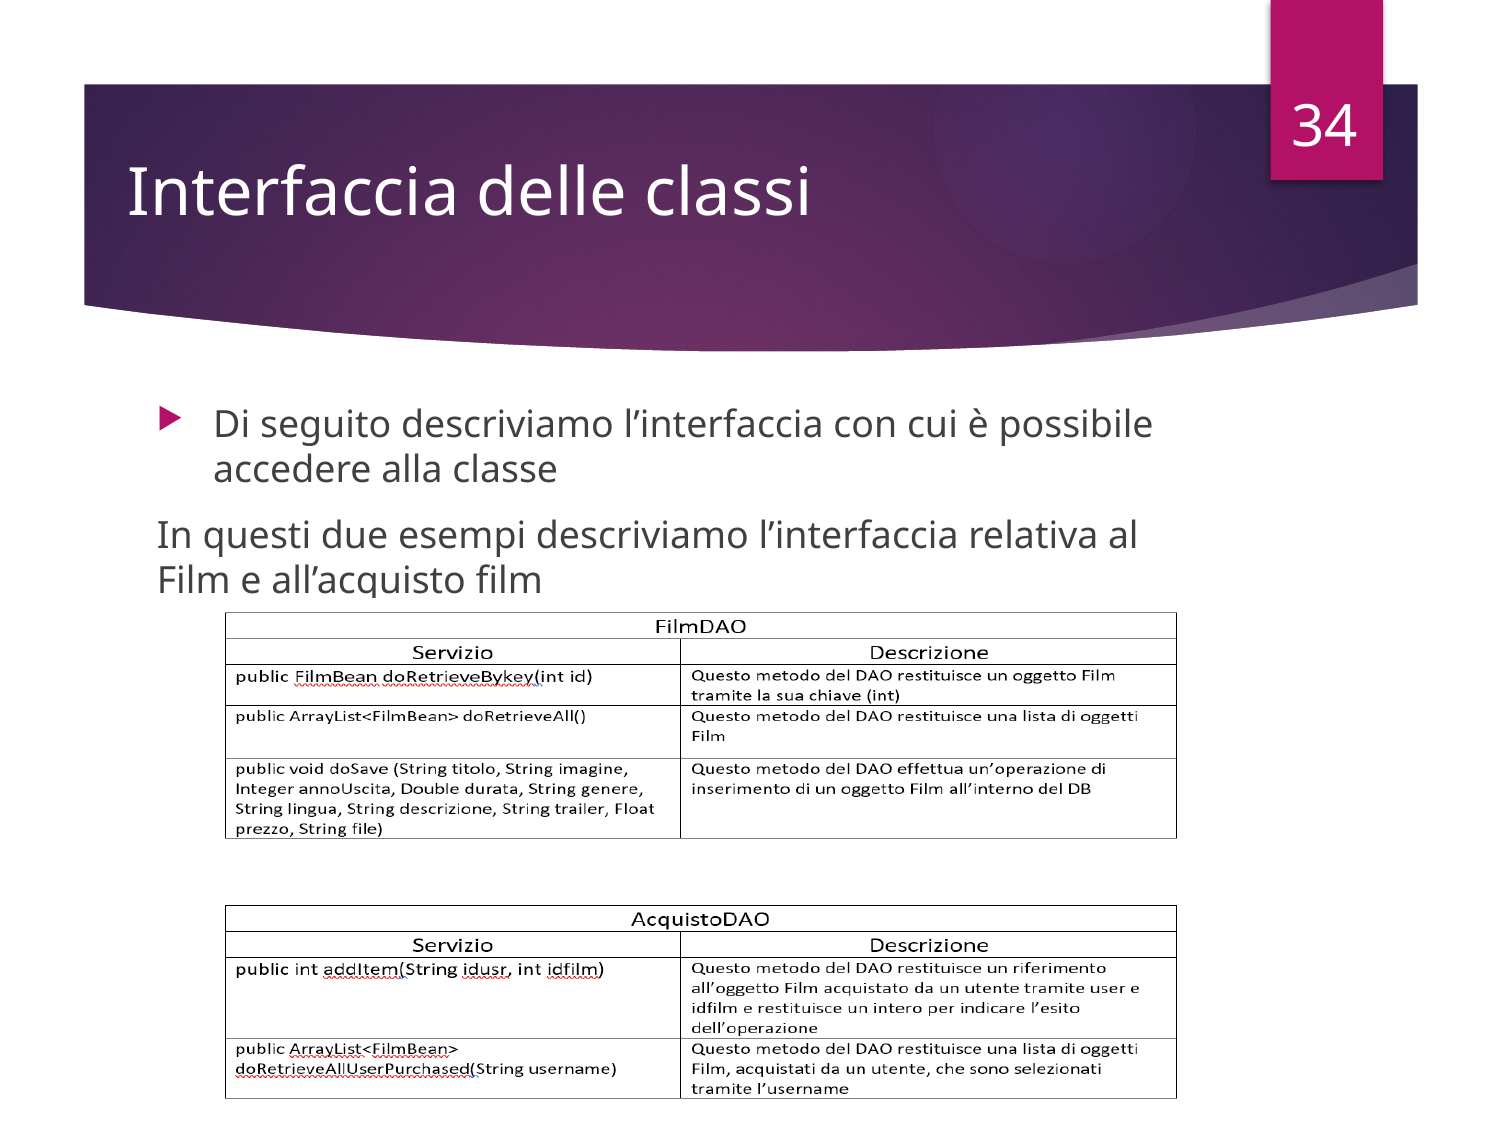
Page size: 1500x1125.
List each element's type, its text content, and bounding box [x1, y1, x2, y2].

slide_number 34 [1259, 48, 1390, 175]
title Interfaccia delle classi [112, 79, 1363, 298]
list Di seguito descriviamo l’interfaccia con cui è possibile accedere alla classe In questi due esempi descriviamo l’interfaccia relativa al Film e all’acquisto film [141, 392, 1183, 1029]
picture [217, 598, 1183, 1104]
